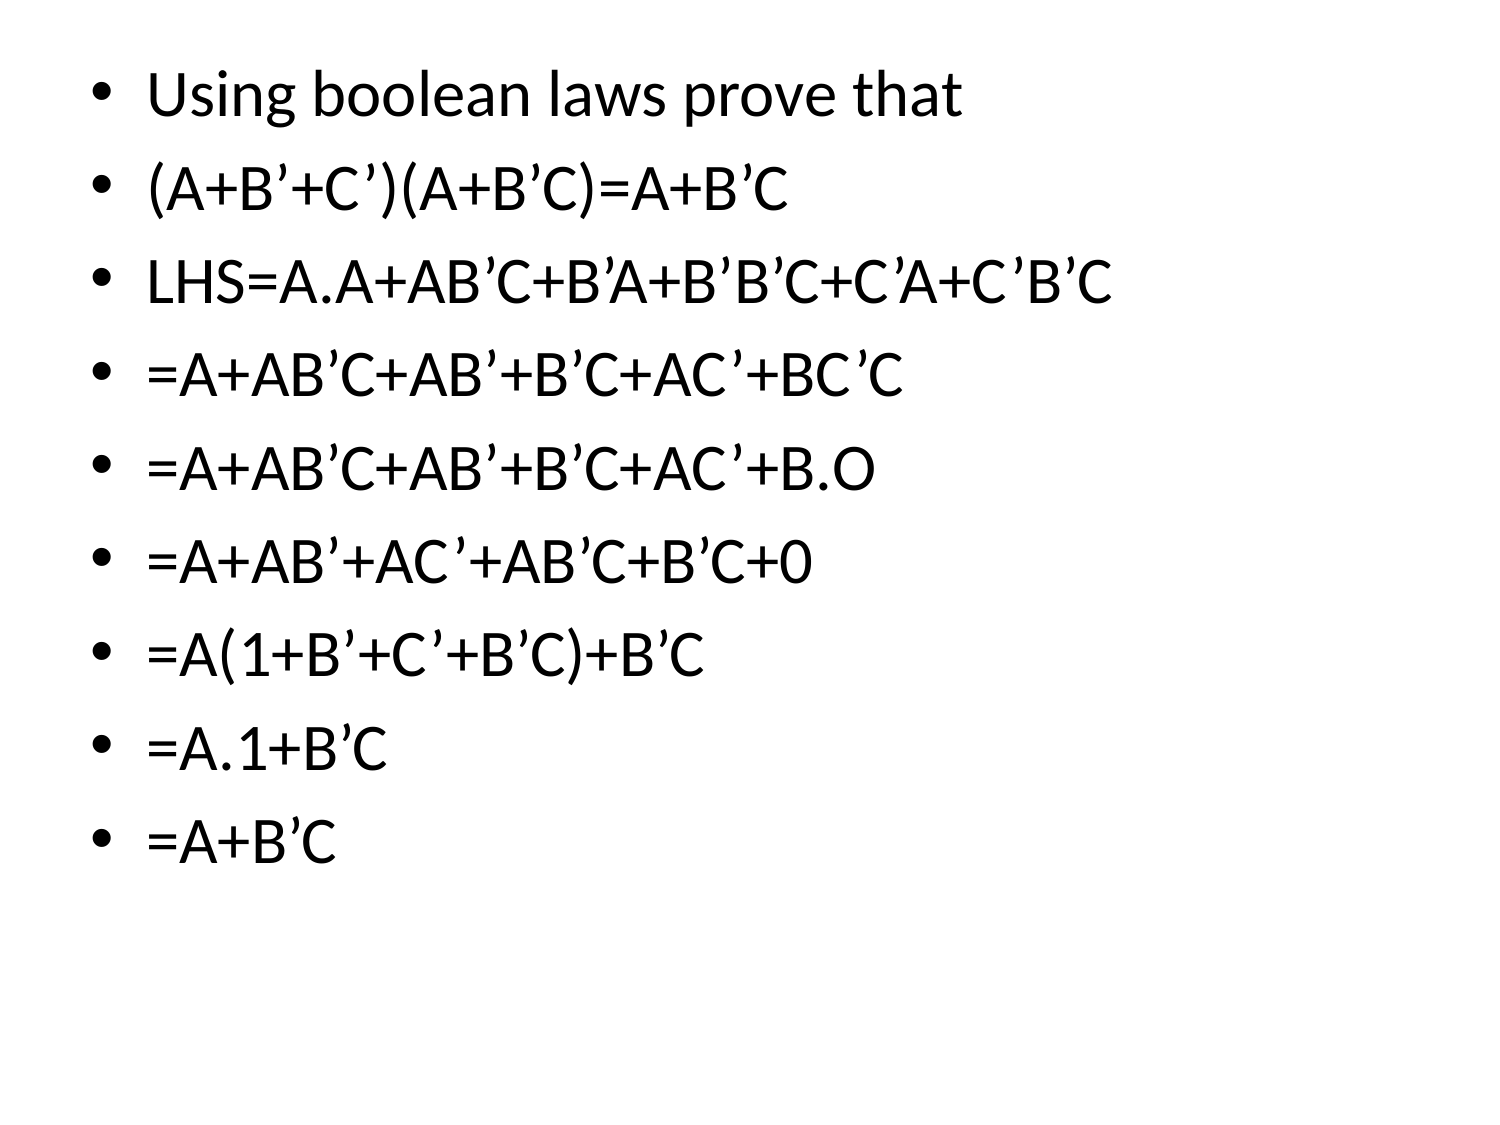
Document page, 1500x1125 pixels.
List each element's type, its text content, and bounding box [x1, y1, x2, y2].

list Using boolean laws prove that (A+B’+C’)(A+B’C)=A+B’C LHS=A.A+AB’C+B’A+B’B’C+C’A+C’B’C =A+AB’C+AB’+B’C+AC’+BC’C =A+AB’C+AB’+B’C+AC’+B.O =A+AB’+AC’+AB’C+B’C+0 =A(1+B’+C’+B’C)+B’C =A.1+B’C =A+B’C [75, 42, 1425, 1005]
